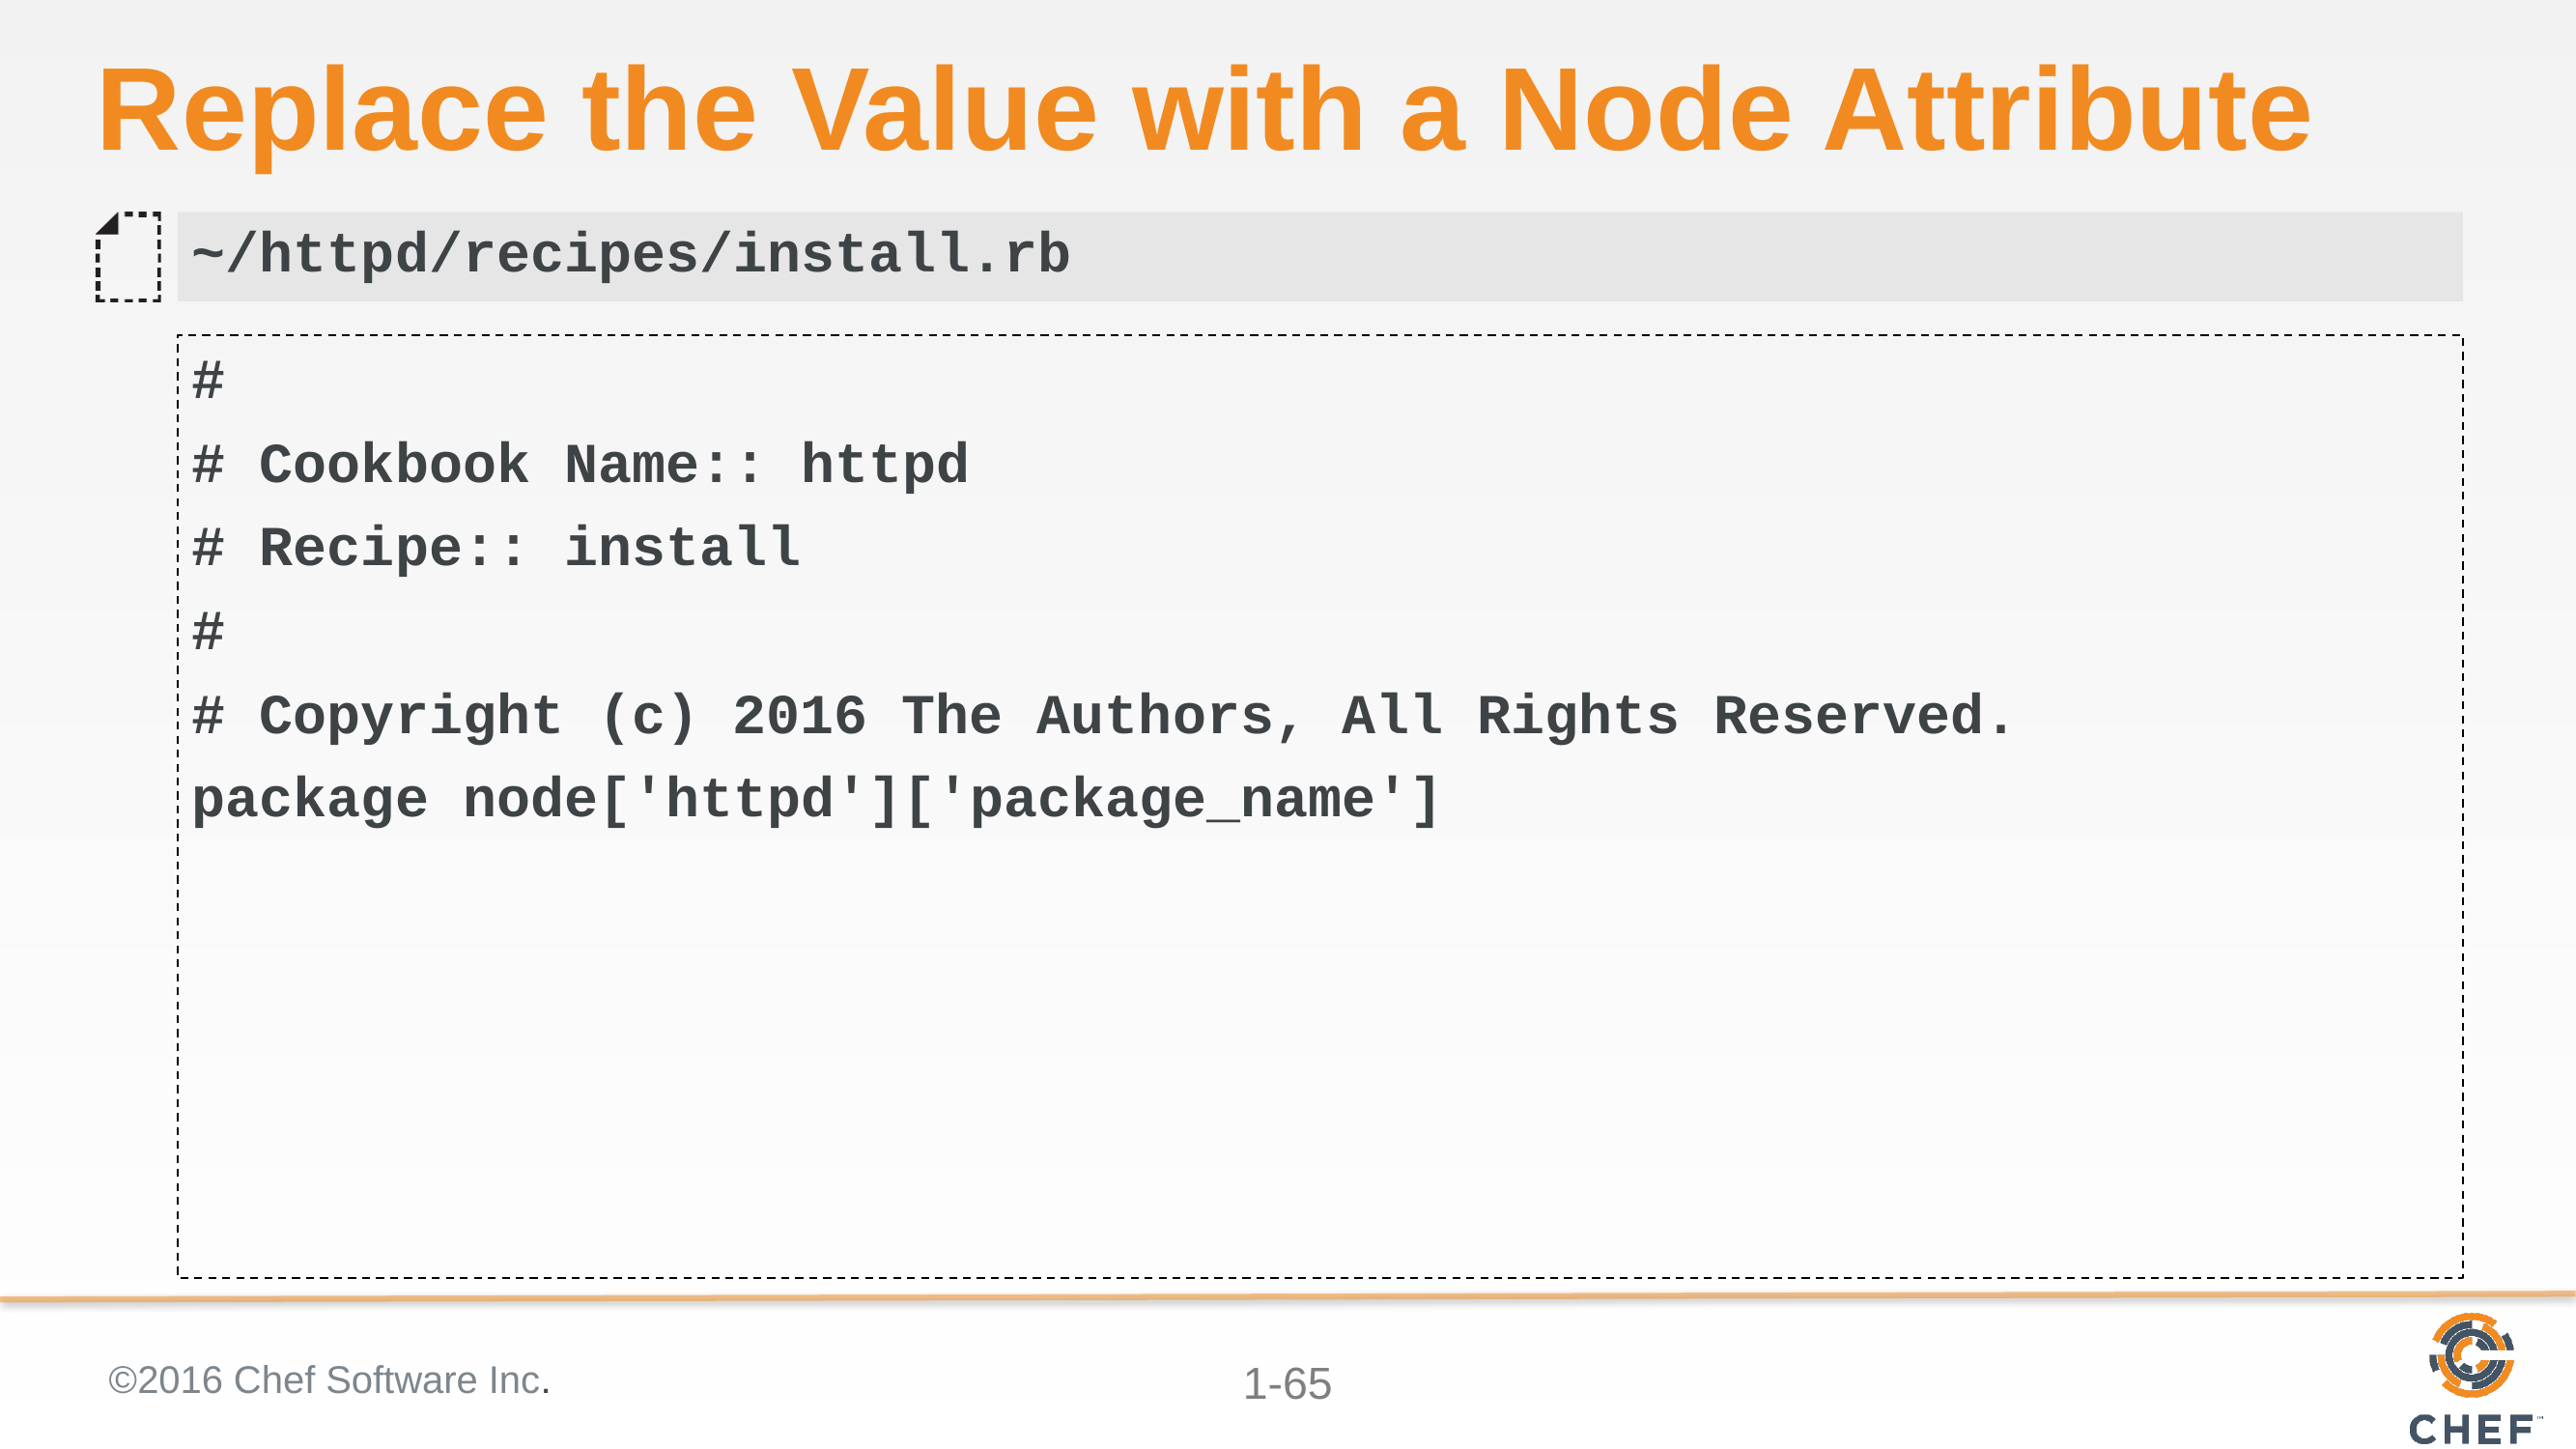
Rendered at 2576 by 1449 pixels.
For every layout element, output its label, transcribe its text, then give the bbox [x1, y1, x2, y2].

list # # Cookbook Name:: httpd # Recipe:: install # # Copyright (c) 2016 The Authors, All Rights Reserved. package node['httpd']['package_name'] [177, 334, 2464, 1279]
title Replace the Value with a Node Attribute [96, 48, 2463, 180]
picture [2399, 1297, 2551, 1449]
list ~/httpd/recipes/install.rb [177, 212, 2463, 302]
